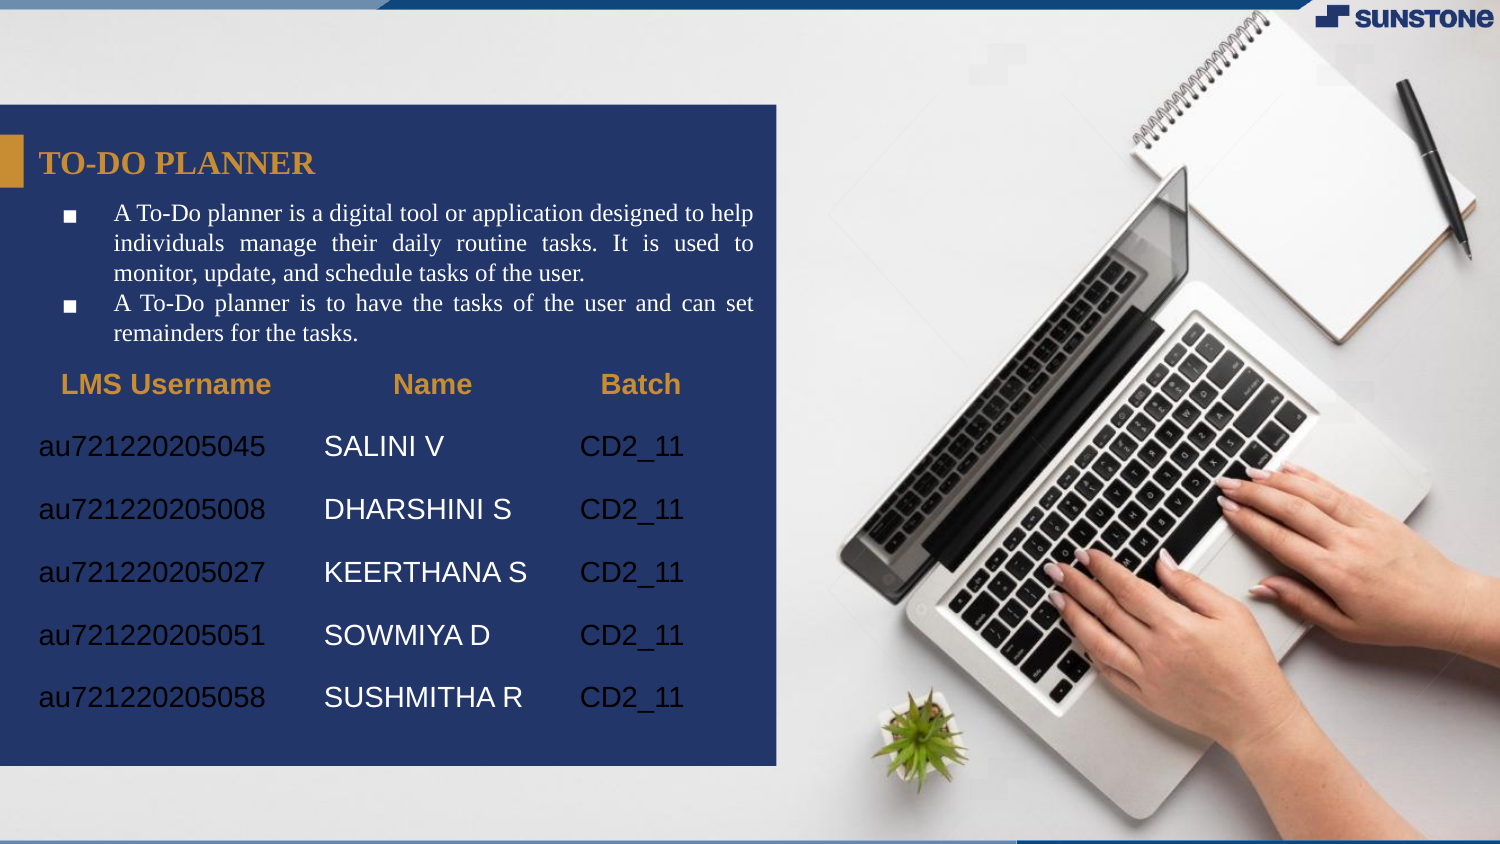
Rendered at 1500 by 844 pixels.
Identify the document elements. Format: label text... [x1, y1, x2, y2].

table_cell CD2_11 [565, 541, 726, 603]
table_cell au721220205045 [24, 415, 309, 478]
picture [0, 0, 1500, 844]
table_cell SOWMIYA D [309, 603, 565, 666]
table_cell CD2_11 [565, 415, 726, 478]
list A To-Do planner is a digital tool or application designed to help individuals manage their daily routine tasks. It is used to monitor, update, and schedule tasks of the user. A To-Do planner is to have the tasks of the user and can set remainders for the tasks. [23, 189, 770, 353]
table_header Batch [565, 353, 726, 415]
table_cell au721220205051 [24, 603, 309, 666]
table_cell CD2_11 [565, 603, 726, 666]
table_header LMS Username [24, 353, 309, 415]
table_cell au721220205058 [24, 666, 309, 729]
table_cell au721220205008 [24, 478, 309, 541]
table_cell CD2_11 [565, 666, 726, 729]
title TO-DO PLANNER [23, 132, 585, 189]
table_cell SALINI V [309, 415, 565, 478]
table_cell CD2_11 [565, 478, 726, 541]
table_header Name [309, 353, 565, 415]
table_cell DHARSHINI S [309, 478, 565, 541]
table_cell au721220205027 [24, 541, 309, 603]
table_cell KEERTHANA S [309, 541, 565, 603]
table_cell SUSHMITHA R [309, 666, 565, 729]
